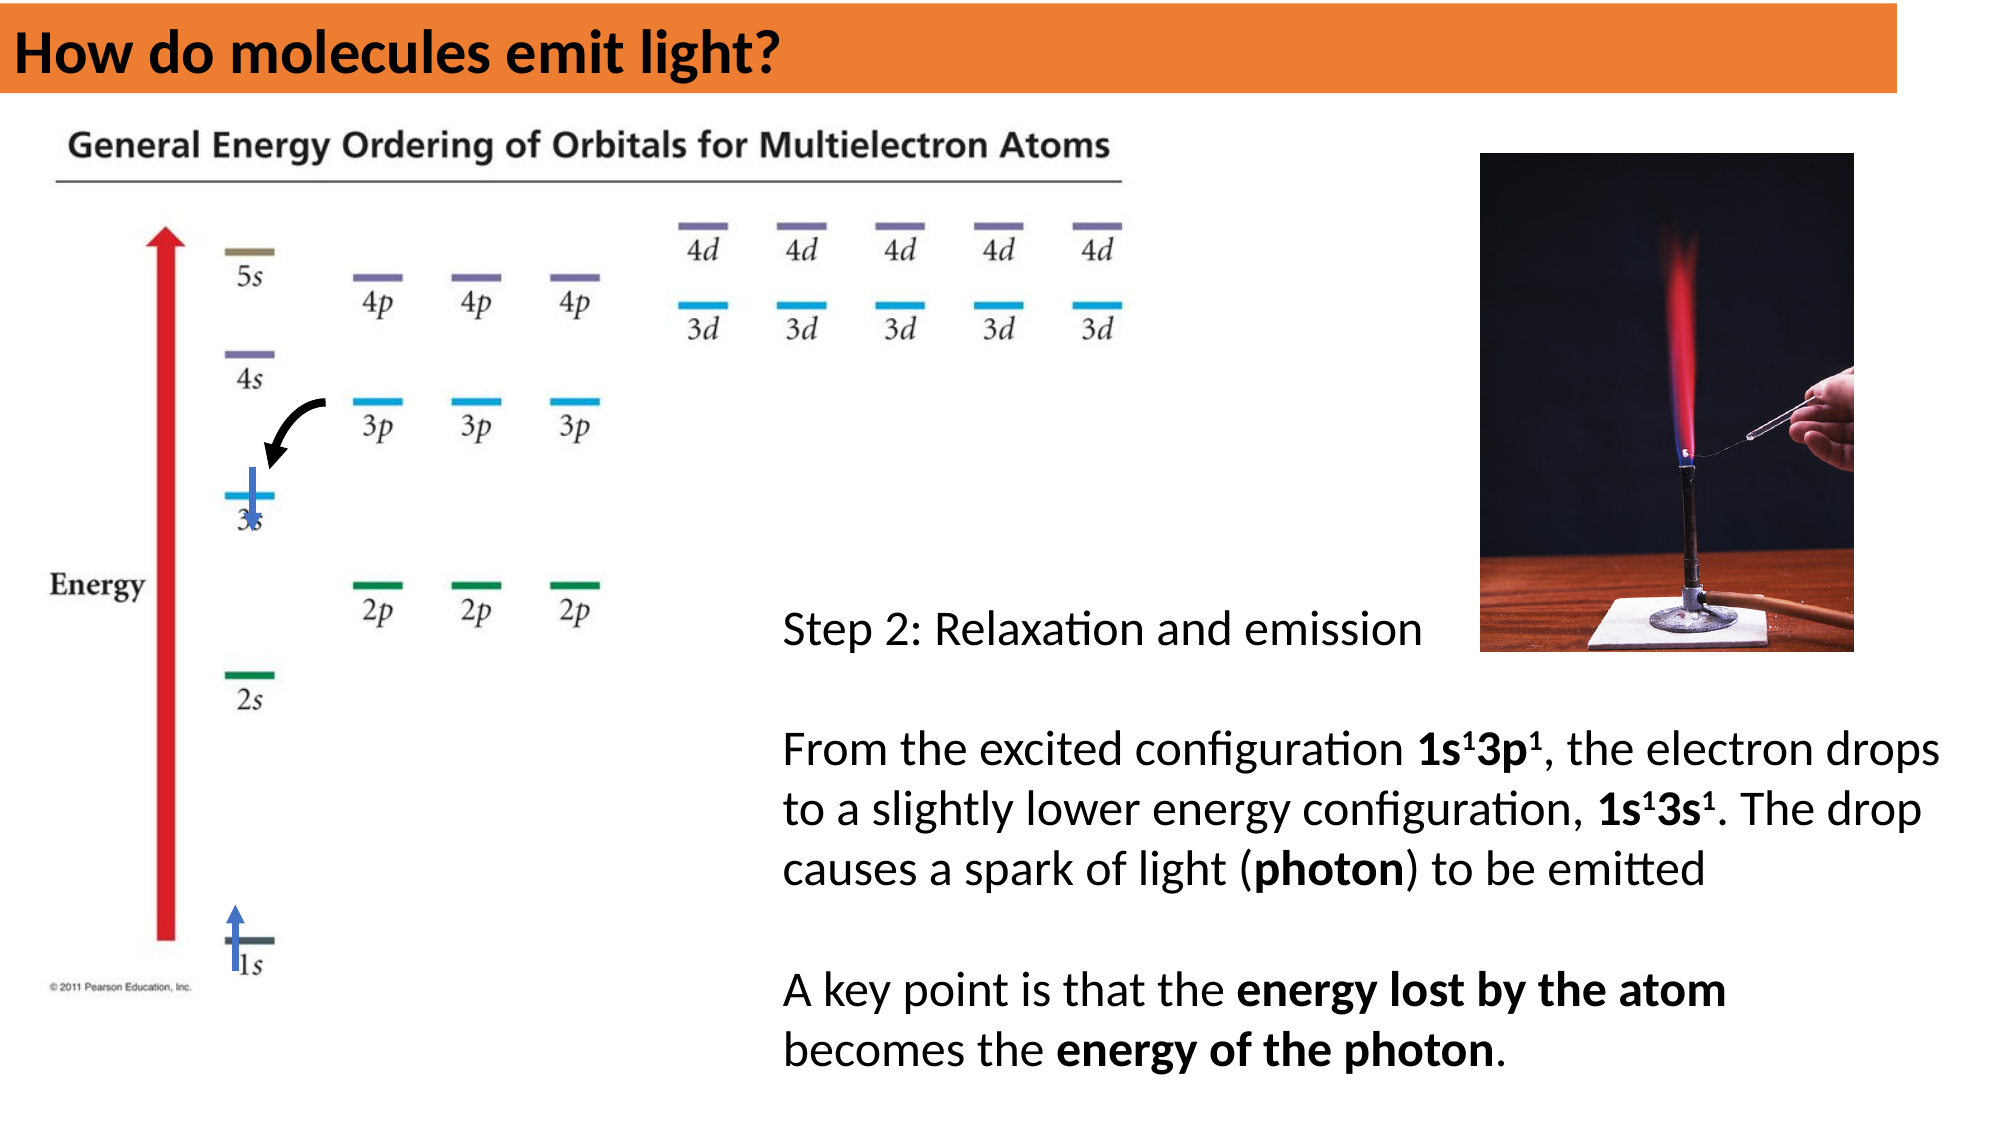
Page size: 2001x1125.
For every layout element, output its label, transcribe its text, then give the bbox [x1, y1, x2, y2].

text_box How do molecules emit light? [0, 3, 1897, 94]
picture [0, 107, 1193, 1018]
text_box Step 2: Relaxation and emission From the excited configuration 1s13p1, the electron drops to a slightly lower energy configuration, 1s13s1. The drop causes a spark of light (photon) to be emitted [1193, 587, 1981, 903]
picture [1480, 153, 1854, 652]
text_box A key point is that the energy lost by the atom becomes the energy of the photon. [768, 949, 1768, 1085]
